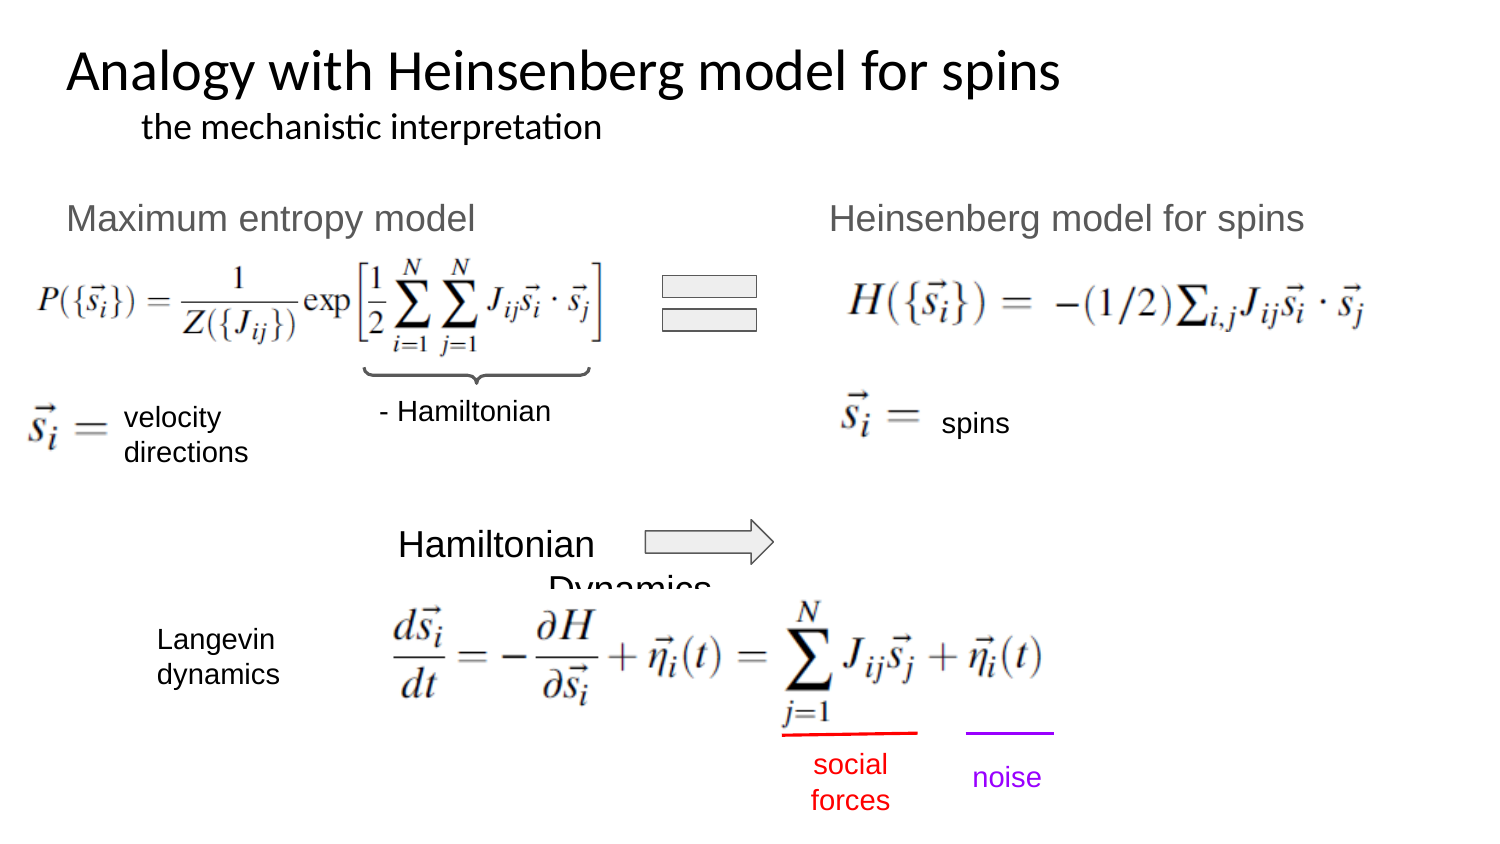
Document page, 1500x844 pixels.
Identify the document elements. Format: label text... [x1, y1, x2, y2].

text_box velocity directions [108, 383, 386, 441]
picture [24, 399, 115, 457]
title Analogy with Heinsenberg model for spins the mechanistic interpretation [51, 17, 1449, 111]
picture [837, 386, 928, 444]
text_box Hamiltonian Dynamics [382, 504, 1036, 580]
picture [845, 274, 1040, 332]
text_box [364, 368, 590, 377]
text_box - Hamiltonian [364, 377, 568, 422]
list Heinsenberg model for spins [813, 172, 1408, 248]
picture [374, 589, 1044, 734]
picture [1044, 274, 1368, 332]
text_box spins [930, 389, 1070, 435]
picture [23, 246, 606, 360]
text_box [662, 308, 757, 331]
list Maximum entropy model [51, 172, 646, 248]
text_box Langevin dynamics [141, 605, 336, 718]
text_box [662, 275, 757, 298]
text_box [781, 732, 918, 736]
text_box [645, 519, 774, 565]
text_box noise [949, 743, 1066, 816]
text_box social forces [786, 744, 915, 804]
